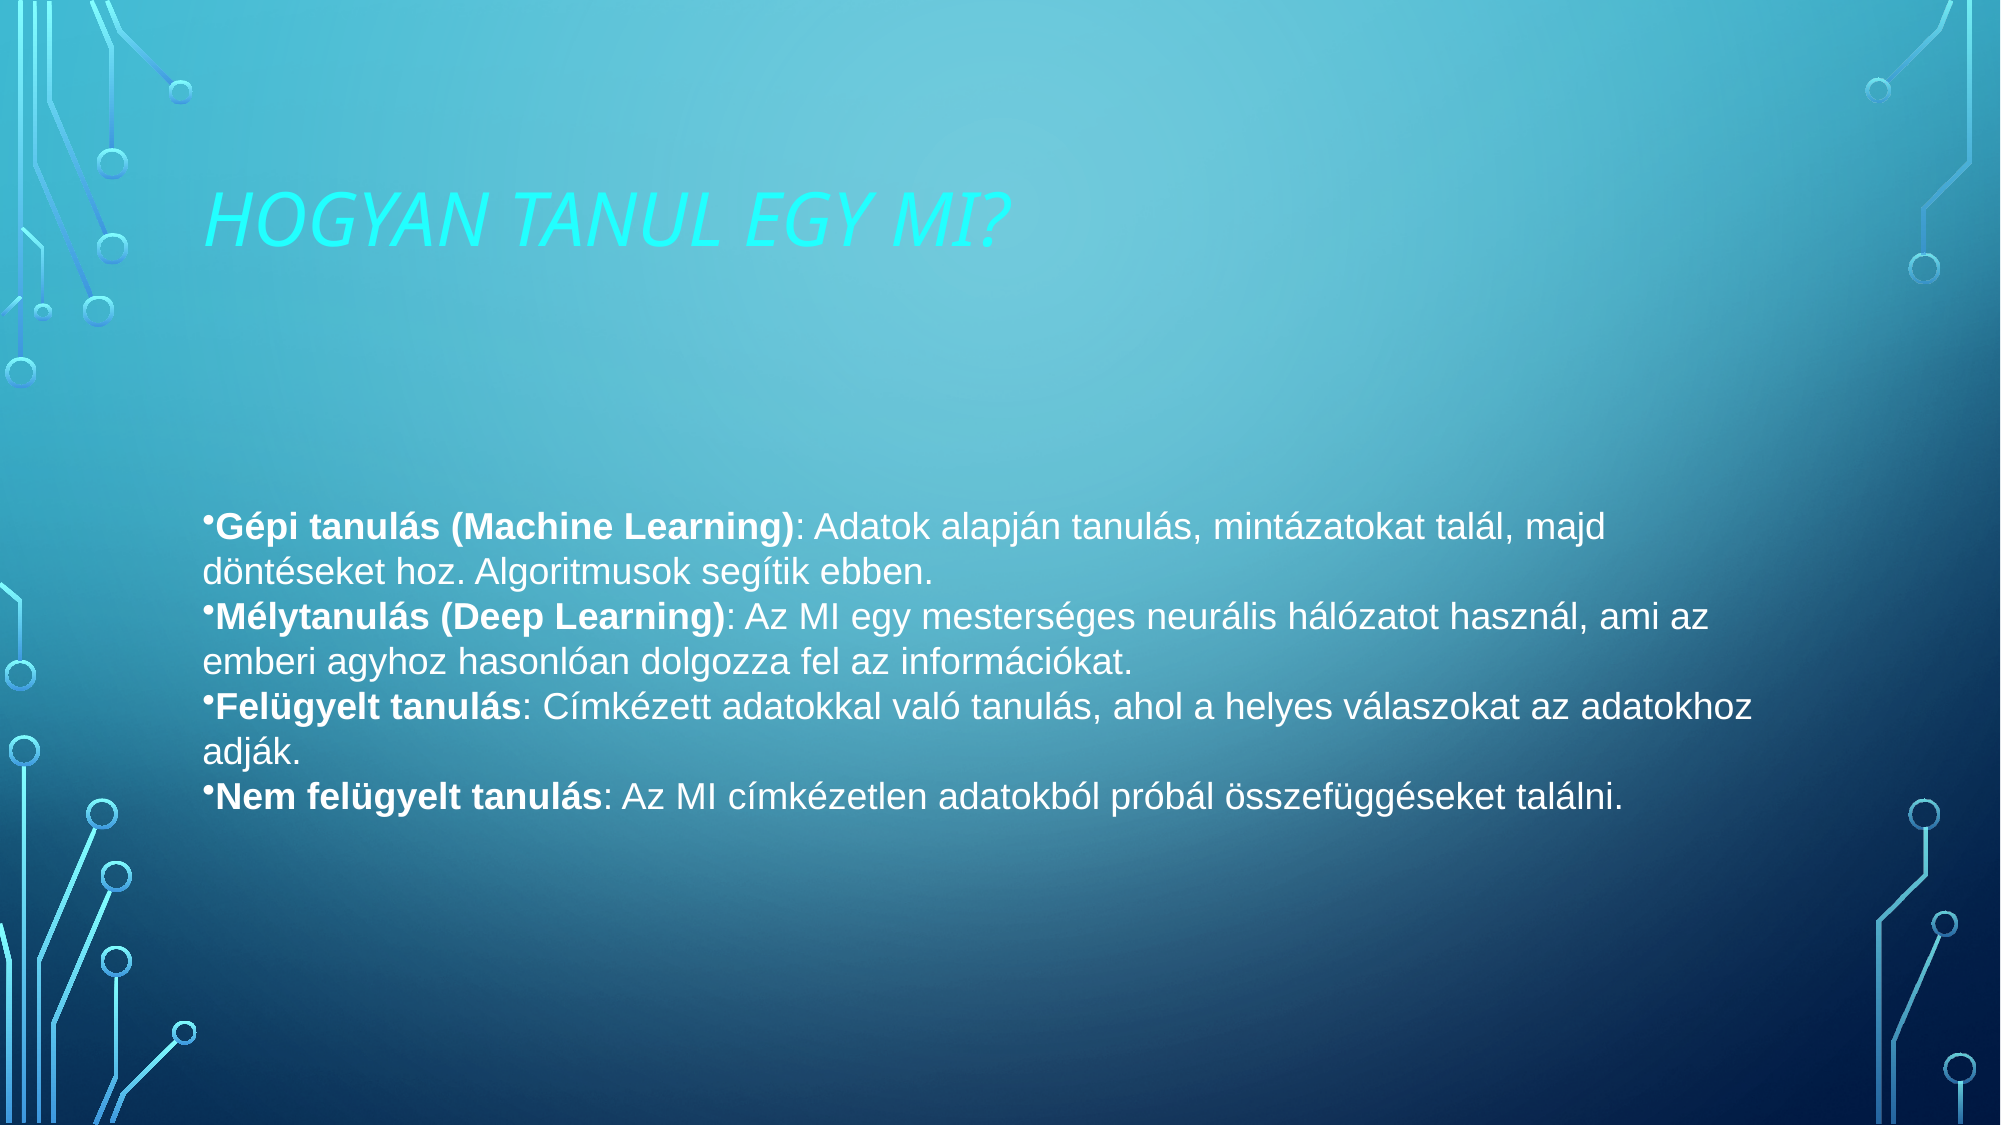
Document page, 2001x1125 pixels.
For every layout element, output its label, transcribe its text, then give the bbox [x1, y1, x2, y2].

title Hogyan tanul egy MI? [187, 101, 1813, 333]
list Gépi tanulás (Machine Learning): Adatok alapján tanulás, mintázatokat talál, majd döntéseket hoz. Algoritmusok segítik ebben. Mélytanulás (Deep Learning): Az MI egy mesterséges neurális hálózatot használ, ami az emberi agyhoz hasonlóan dolgozza fel az információkat. Felügyelt tanulás: Címkézett adatokkal való tanulás, ahol a helyes válaszokat az adatokhoz adják. Nem felügyelt tanulás: Az MI címkézetlen adatokból próbál összefüggéseket találni. [187, 333, 1813, 986]
